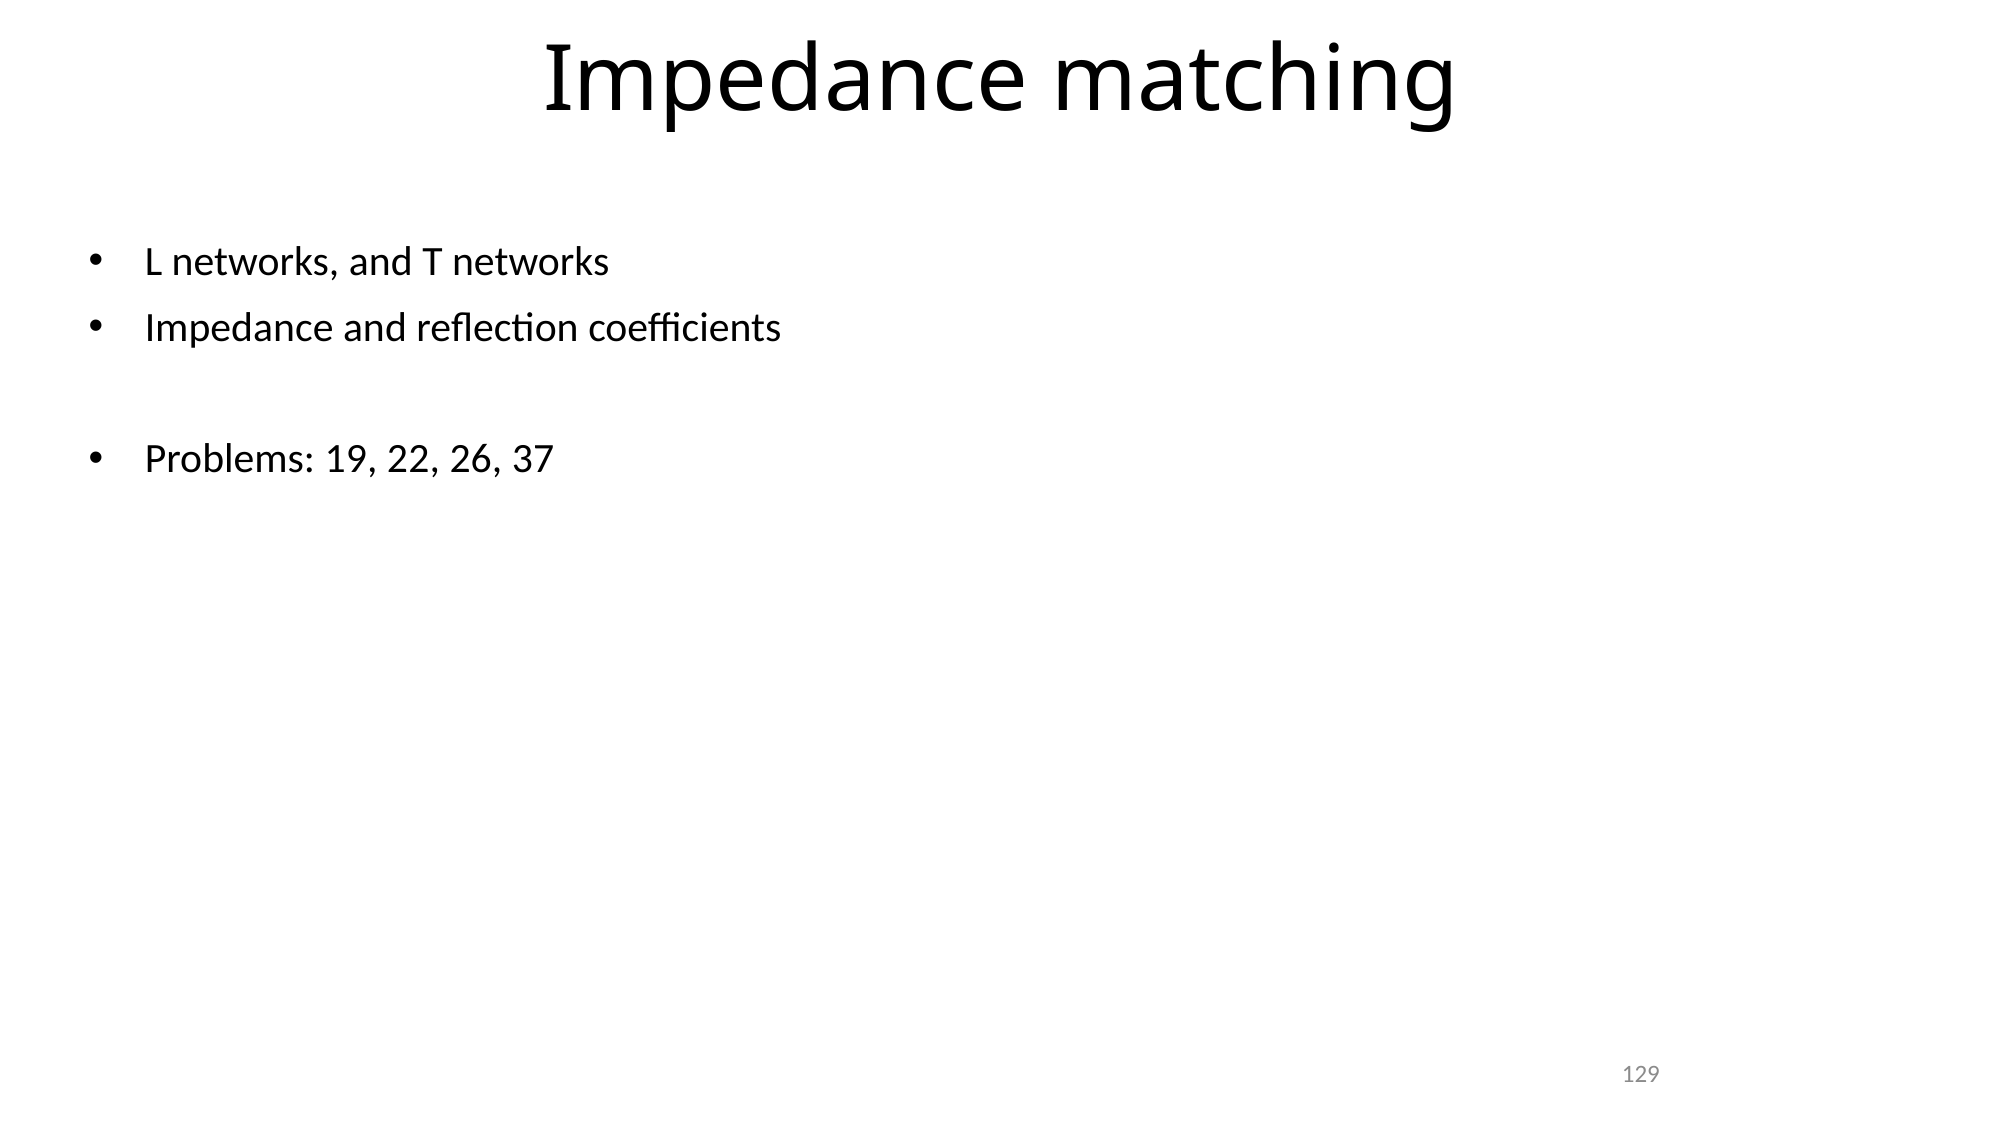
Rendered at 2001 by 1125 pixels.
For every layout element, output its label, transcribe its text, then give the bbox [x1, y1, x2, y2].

slide_number 129 [1325, 1042, 1675, 1103]
title Impedance matching [19, 9, 1985, 152]
